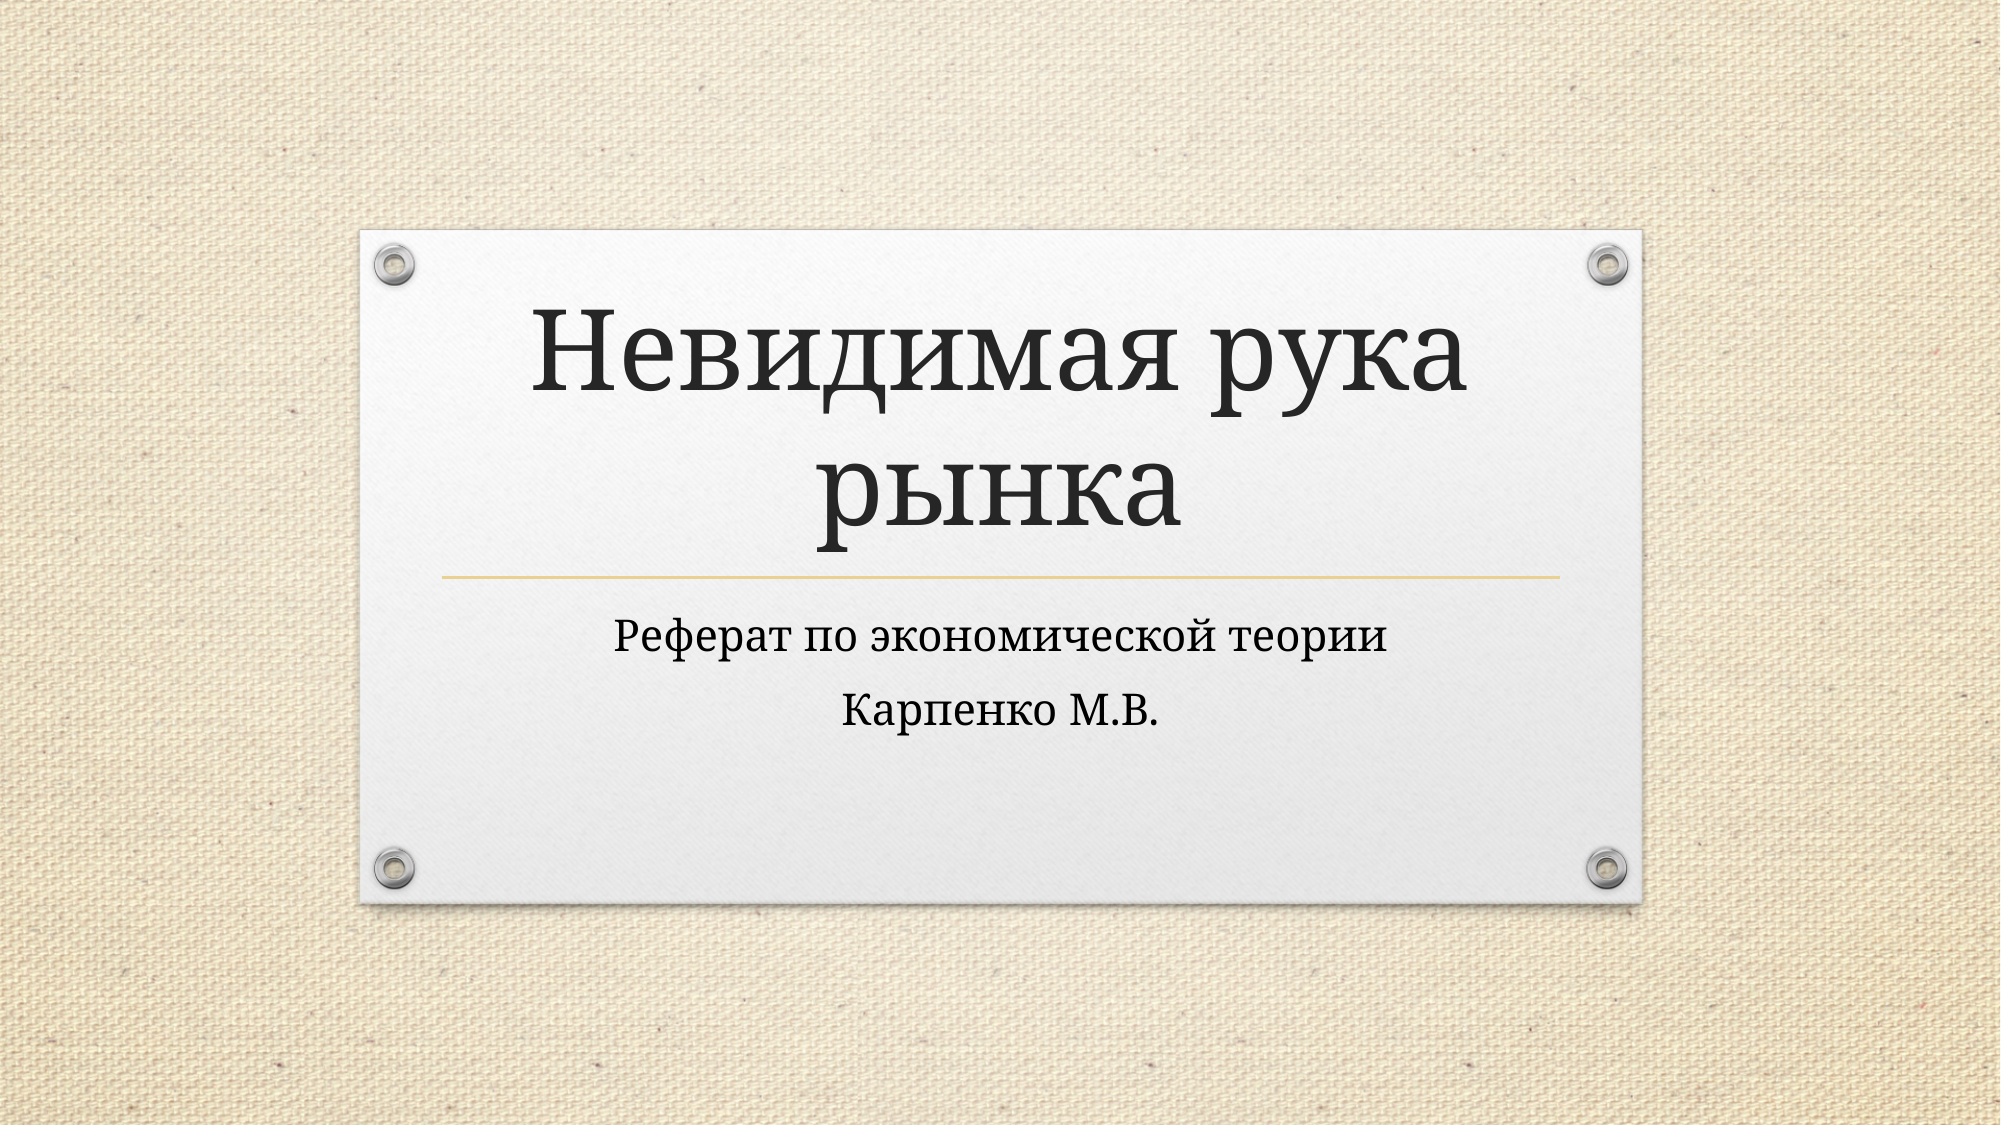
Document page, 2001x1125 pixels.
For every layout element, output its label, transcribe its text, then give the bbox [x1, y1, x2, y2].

subtitle Реферат по экономической теории Карпенко М.В. [441, 600, 1560, 817]
picture [0, 0, 2001, 1125]
title Невидимая рука рынка [441, 306, 1560, 556]
